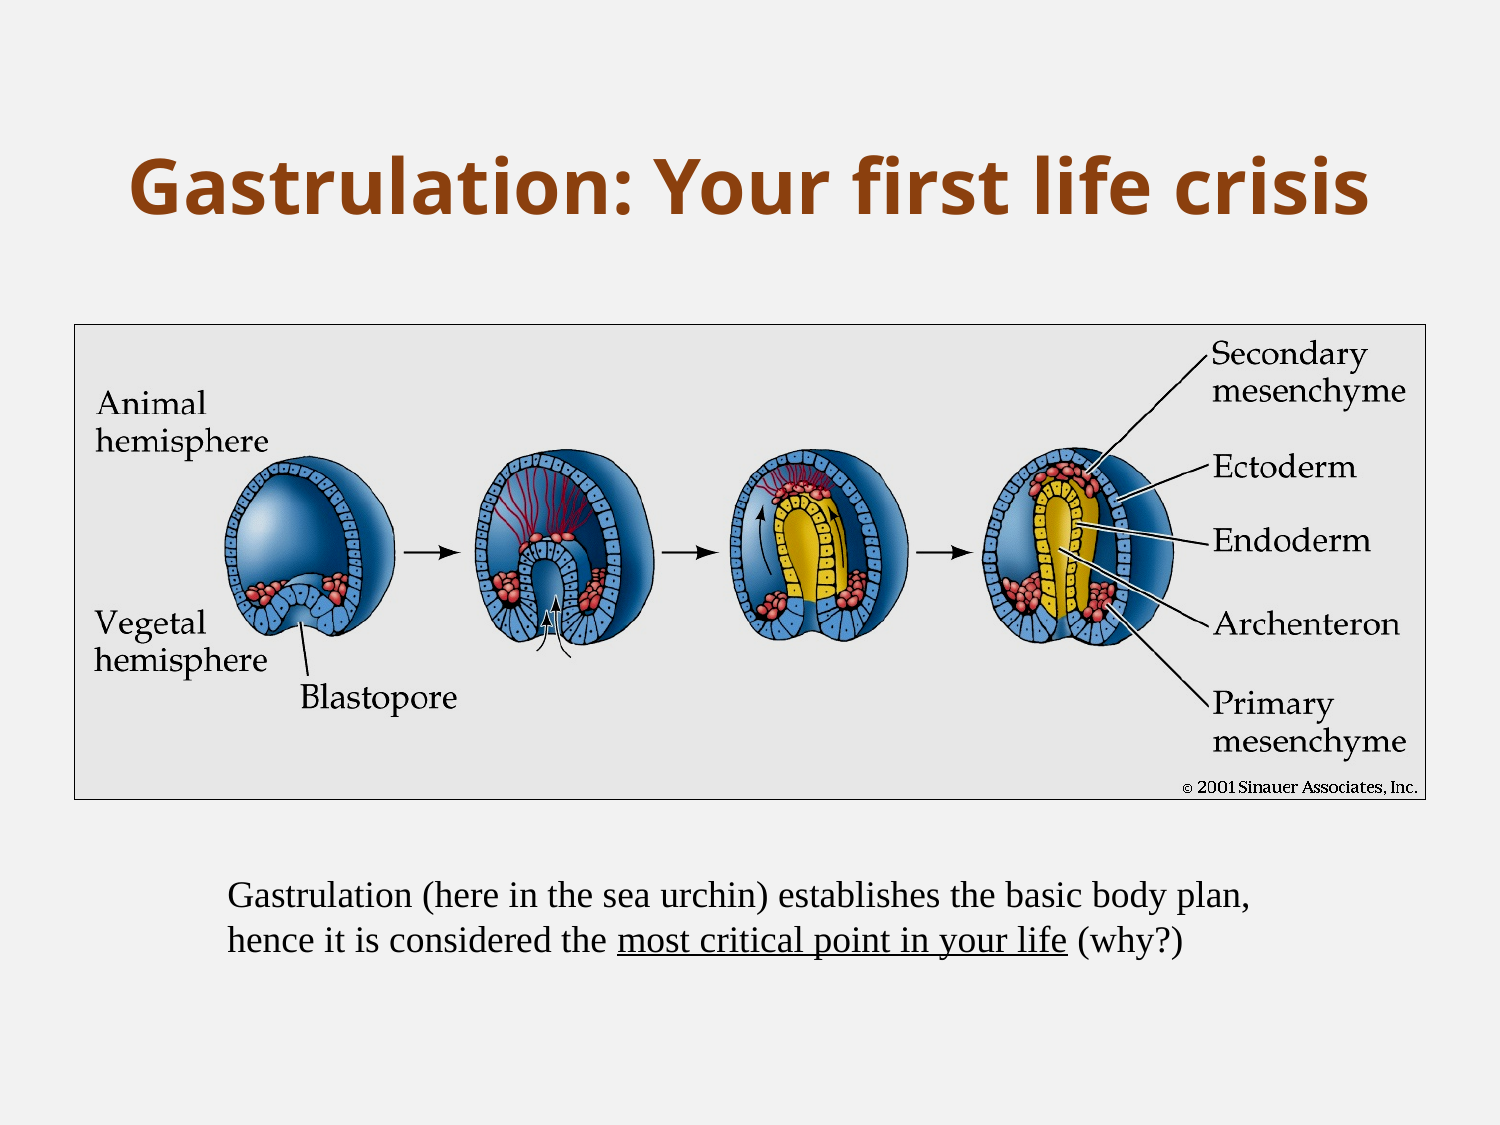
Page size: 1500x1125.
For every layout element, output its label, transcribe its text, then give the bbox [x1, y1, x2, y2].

title Gastrulation: Your first life crisis [75, 50, 1425, 238]
text_box Gastrulation (here in the sea urchin) establishes the basic body plan, hence it is considered the most critical point in your life (why?) [212, 862, 1288, 968]
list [74, 324, 1425, 800]
